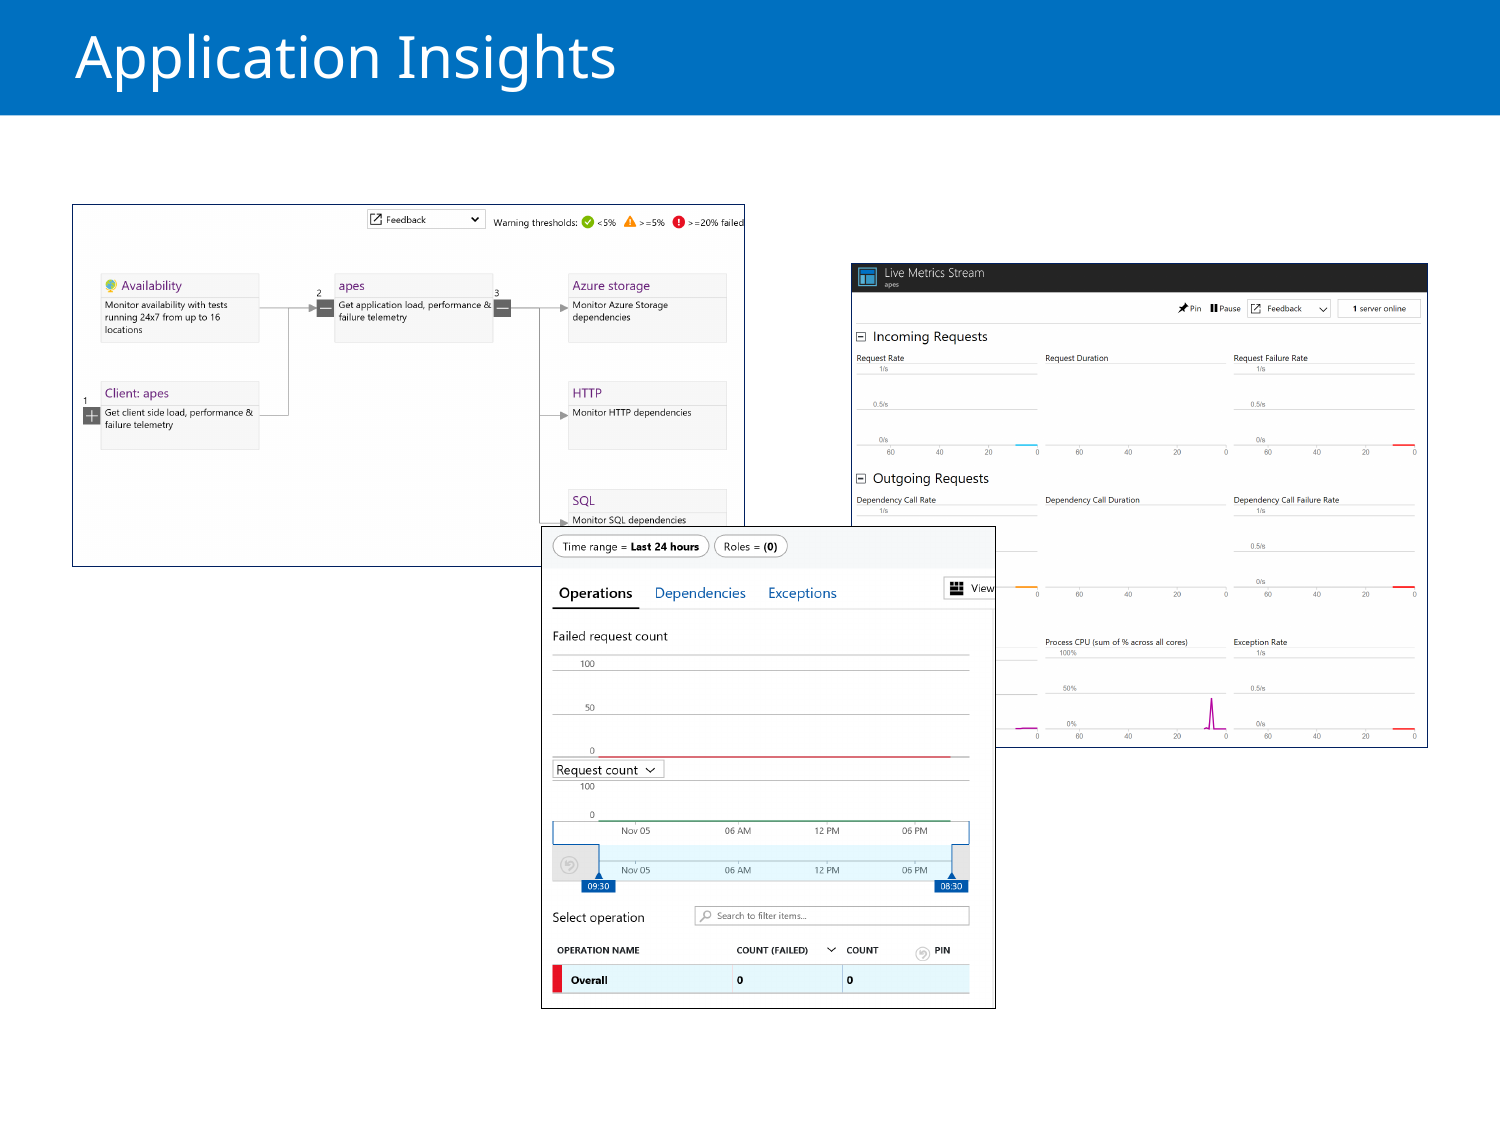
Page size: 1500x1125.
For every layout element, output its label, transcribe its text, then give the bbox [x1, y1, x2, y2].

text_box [72, 204, 1428, 1010]
title Application Insights [75, 0, 1351, 122]
